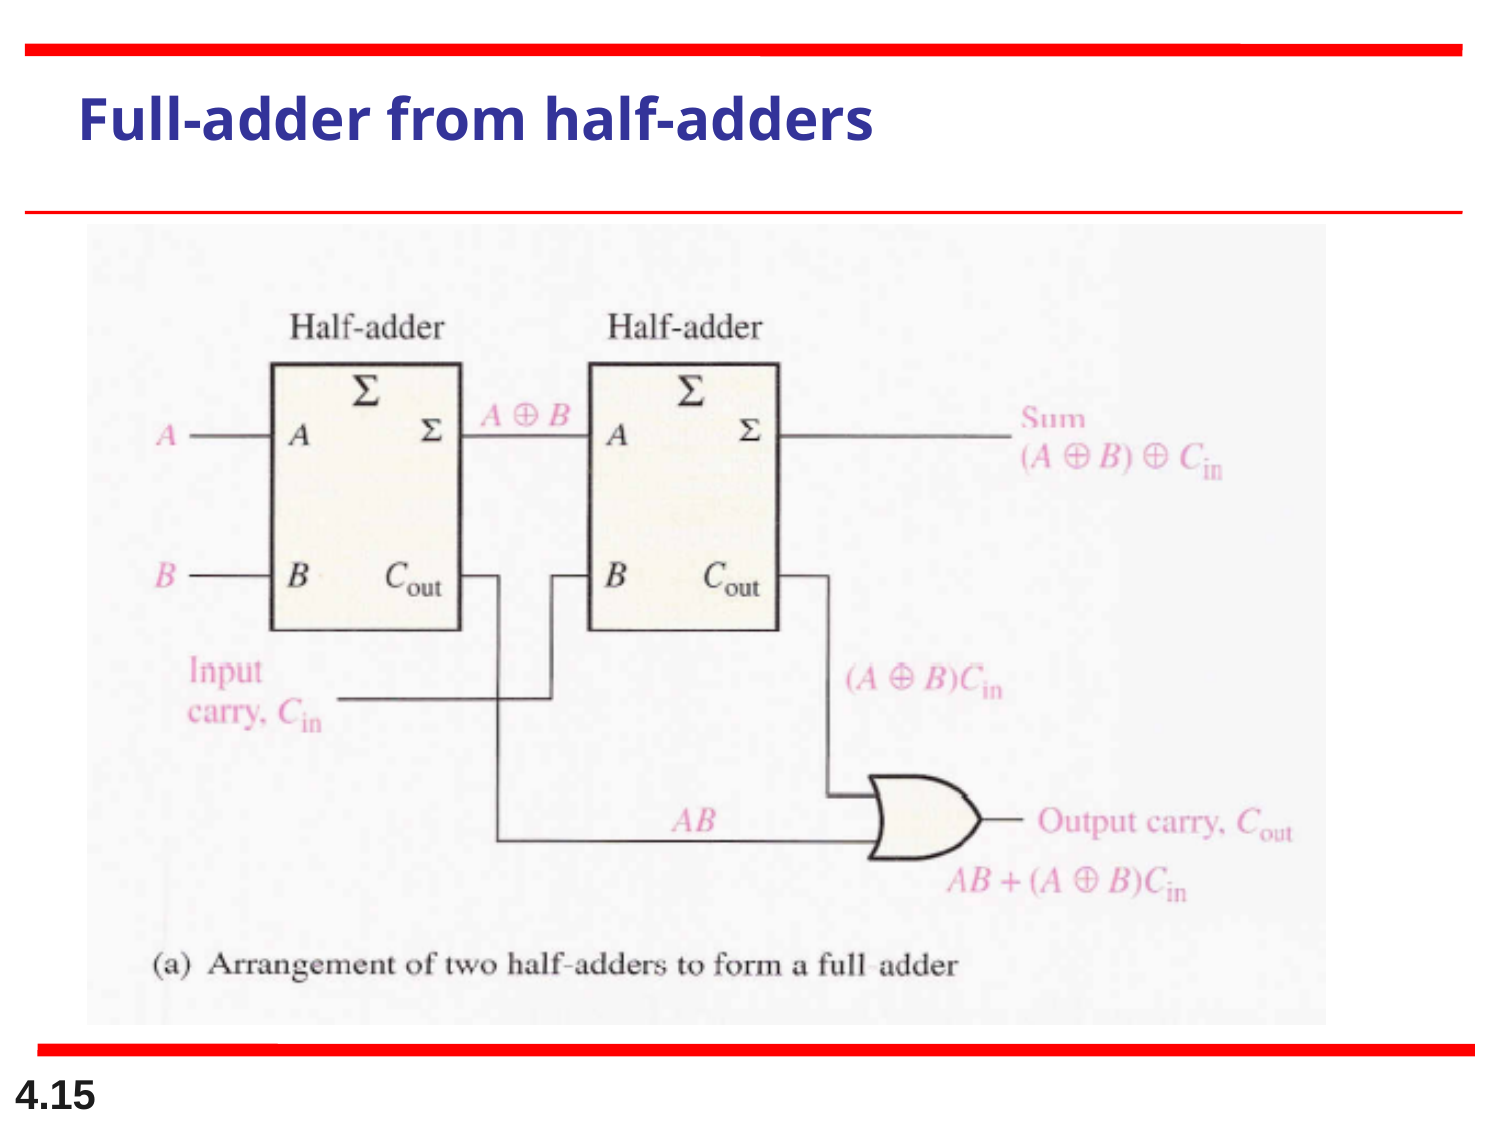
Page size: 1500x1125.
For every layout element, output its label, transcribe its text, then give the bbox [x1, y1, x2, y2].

text_box 4.15 [0, 1049, 313, 1125]
picture [87, 224, 1326, 1025]
text_box Full-adder from half-adders [62, 75, 1475, 160]
